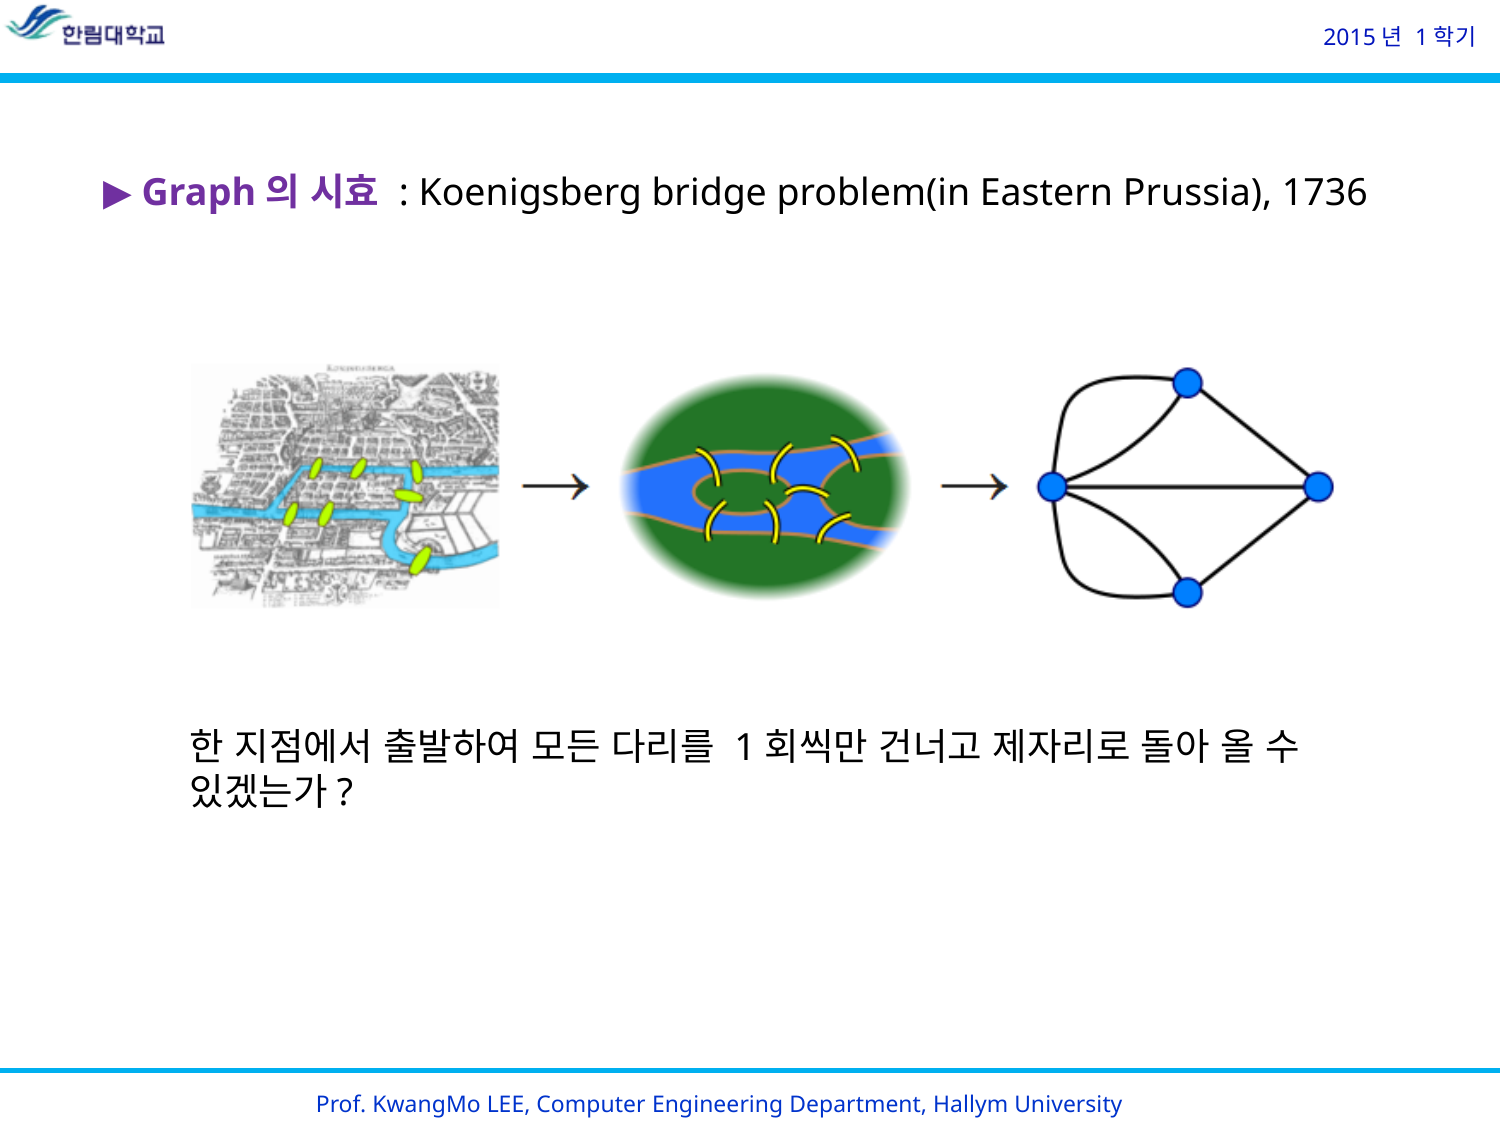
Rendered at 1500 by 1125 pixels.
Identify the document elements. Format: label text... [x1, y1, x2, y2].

text_box 2015년 1학기 [1308, 14, 1498, 58]
picture [173, 349, 1351, 622]
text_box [88, 160, 1428, 823]
text_box Prof. KwangMo LEE, Computer Engineering Department, Hallym University [301, 1082, 1247, 1125]
picture [0, 0, 174, 59]
